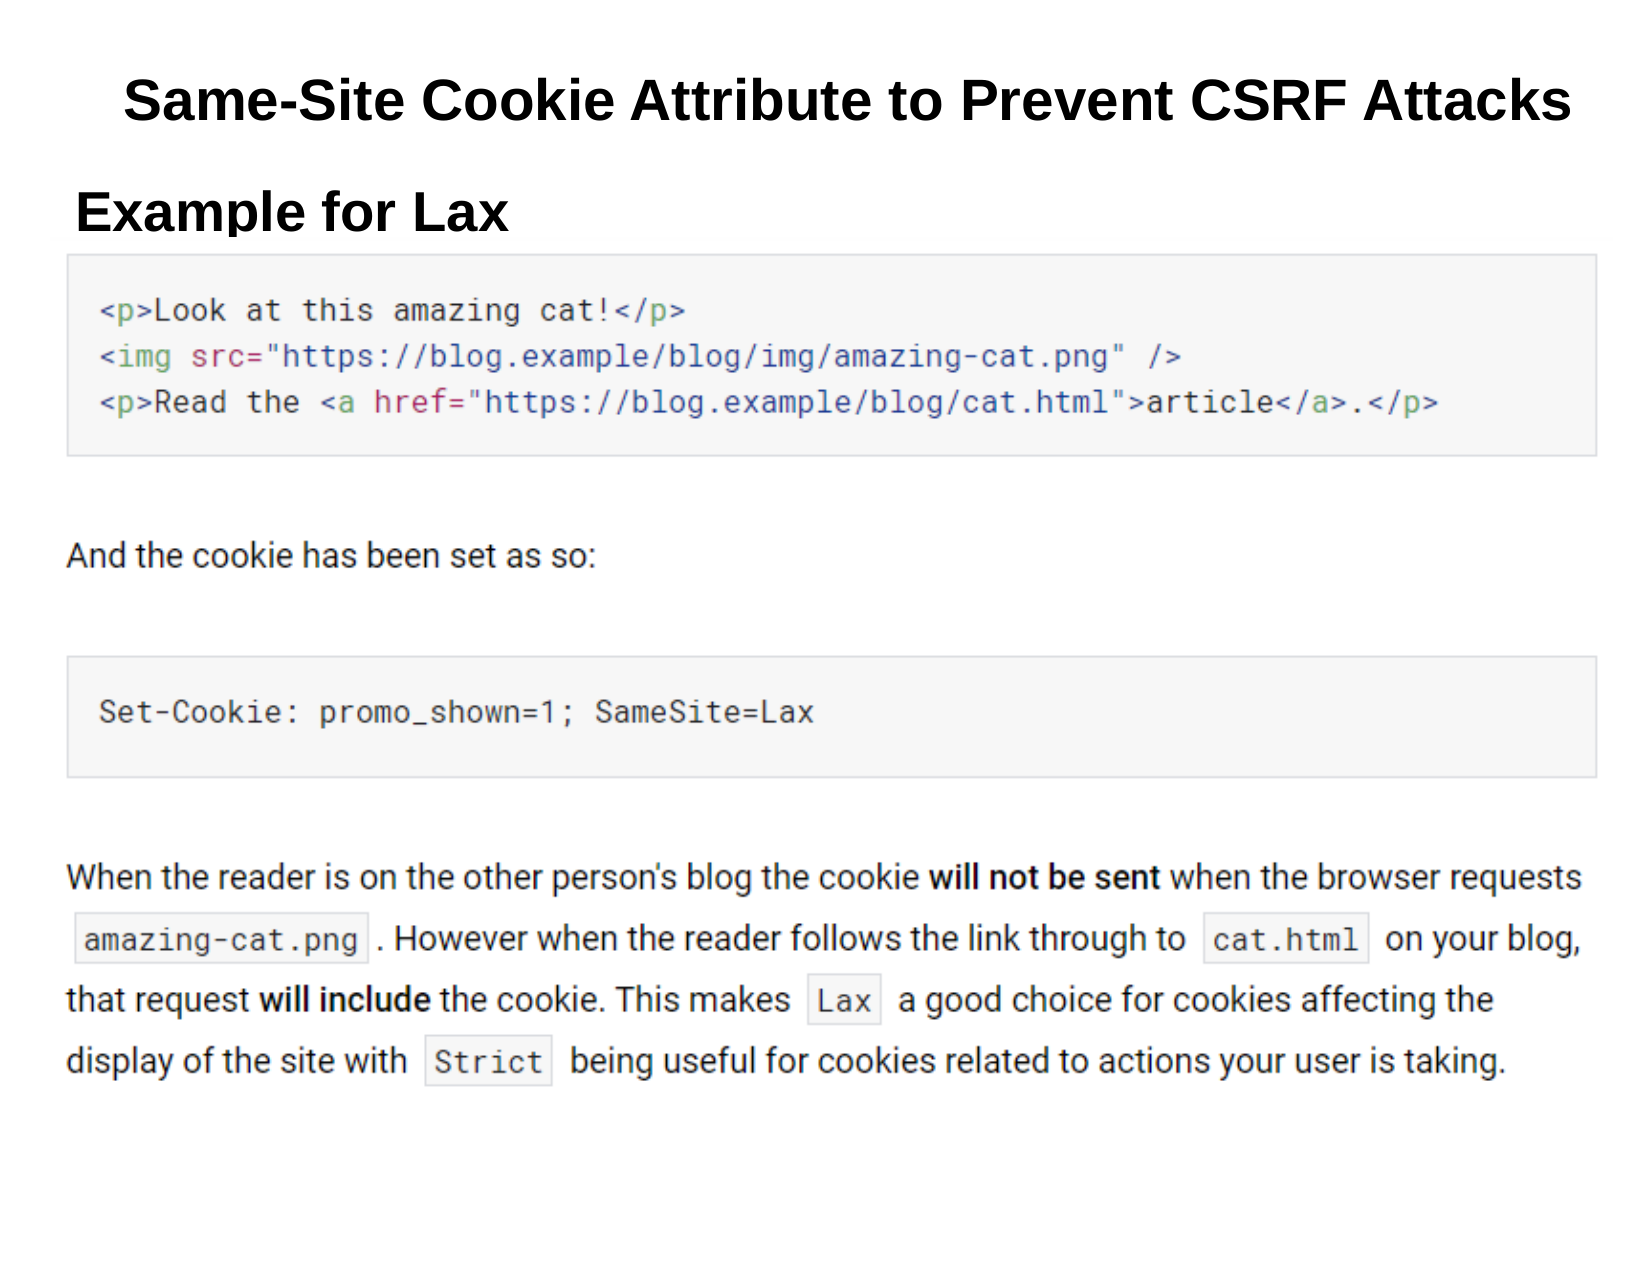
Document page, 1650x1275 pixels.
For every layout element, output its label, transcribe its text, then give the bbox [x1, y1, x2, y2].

picture [49, 237, 1614, 1126]
list Example for Lax [75, 174, 1374, 235]
title Same-Site Cookie Attribute to Prevent CSRF Attacks [87, 62, 1611, 204]
